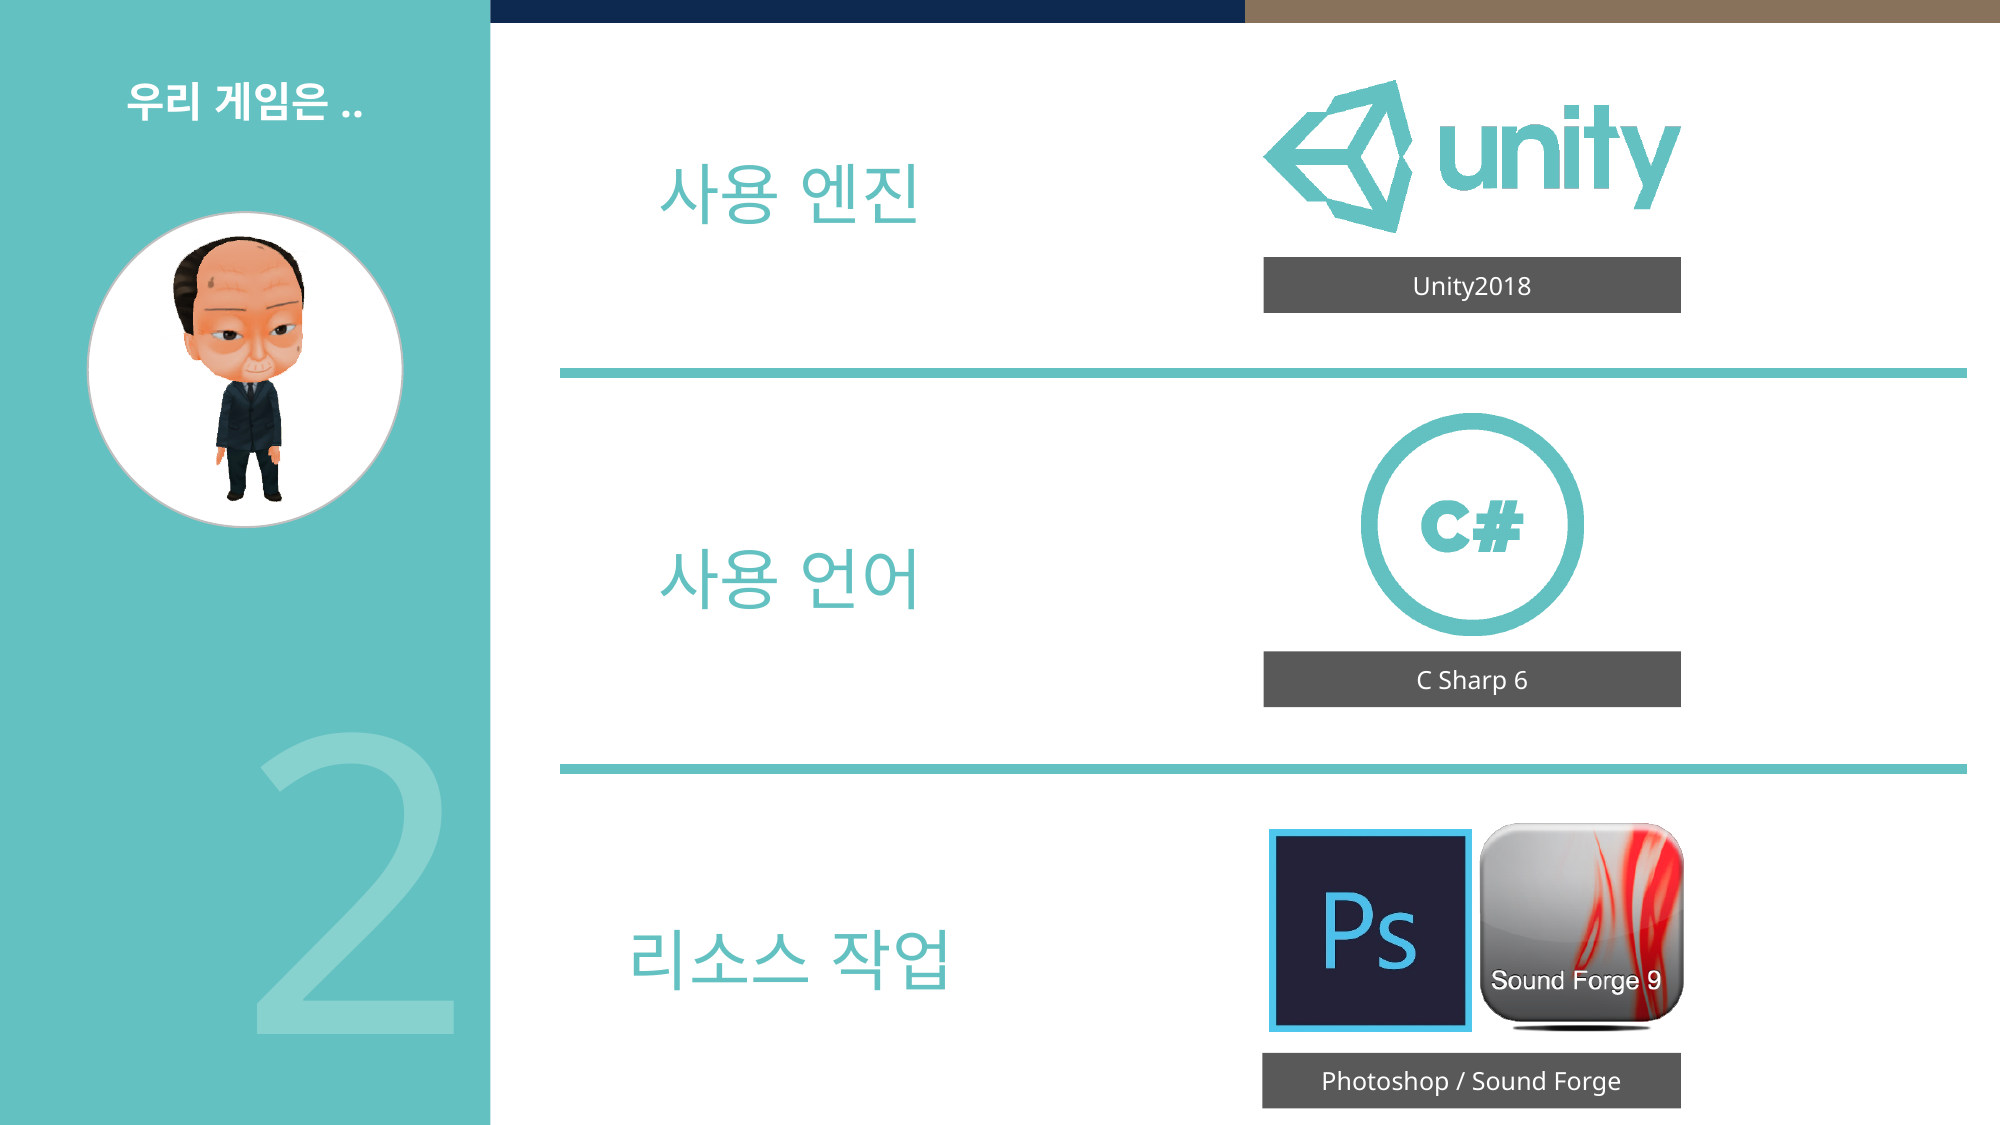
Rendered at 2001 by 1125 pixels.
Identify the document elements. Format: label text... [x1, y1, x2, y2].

picture [144, 217, 356, 531]
text_box Photoshop / Sound Forge [1261, 1052, 1682, 1109]
text_box 사용 엔진 [636, 107, 945, 279]
picture [1269, 812, 1691, 1032]
picture [1361, 413, 1584, 636]
text_box 리소스 작업 [584, 836, 997, 1082]
text_box 우리 게임은.. [23, 43, 467, 134]
text_box 2 [0, 0, 491, 1125]
text_box C Sharp 6 [1263, 650, 1682, 708]
text_box [86, 247, 144, 492]
text_box 사용 언어 [594, 455, 987, 701]
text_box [490, 0, 2000, 23]
text_box [356, 256, 404, 483]
picture [1263, 80, 1681, 233]
text_box Unity2018 [1263, 256, 1682, 314]
text_box [202, 211, 288, 217]
